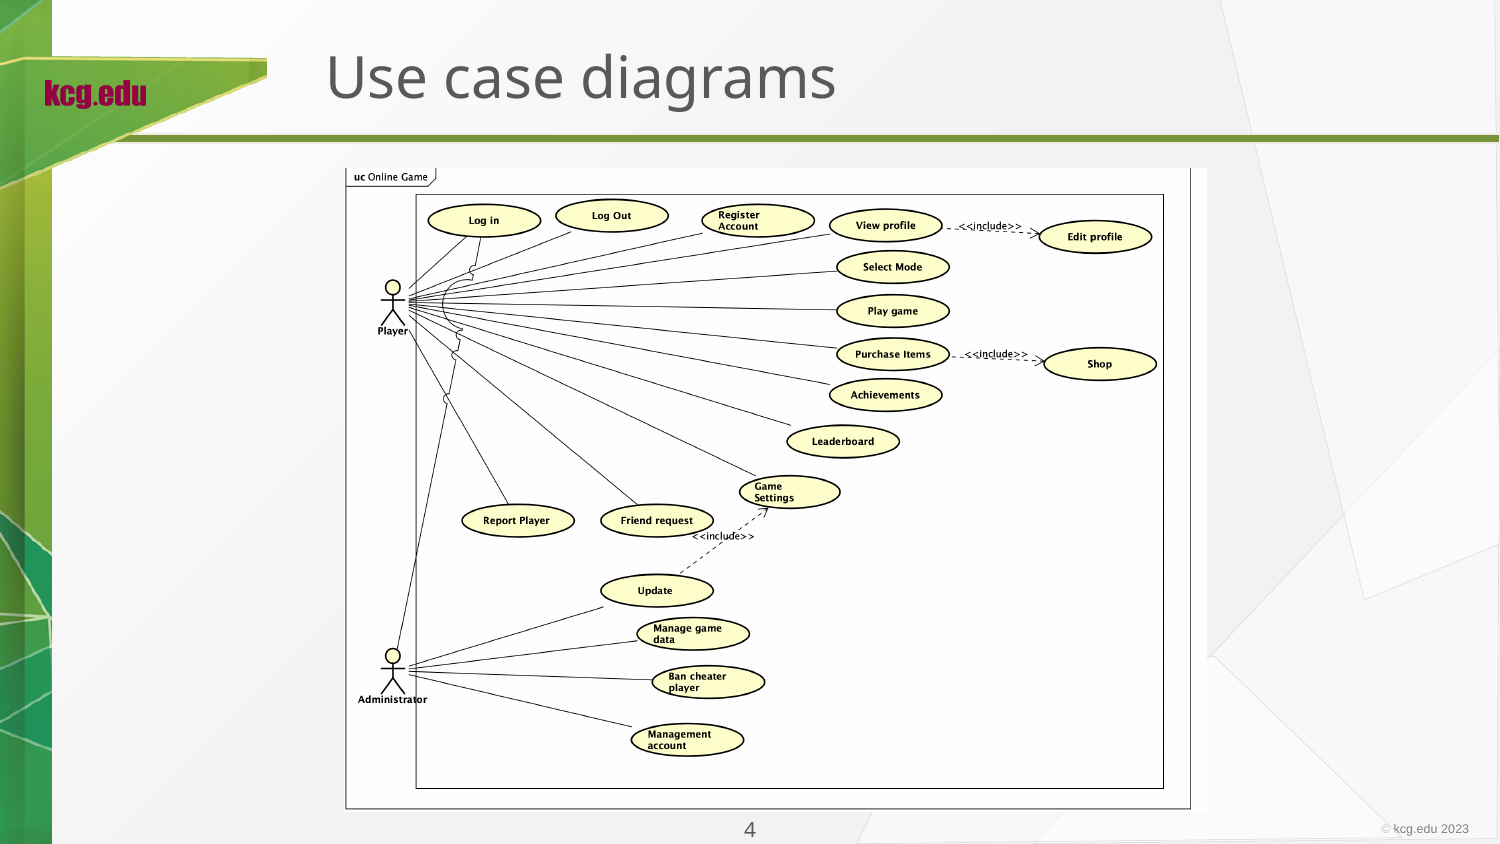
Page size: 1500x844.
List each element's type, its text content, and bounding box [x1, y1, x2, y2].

picture [0, 0, 267, 844]
title Use case diagrams [295, 22, 1500, 129]
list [343, 168, 1208, 812]
